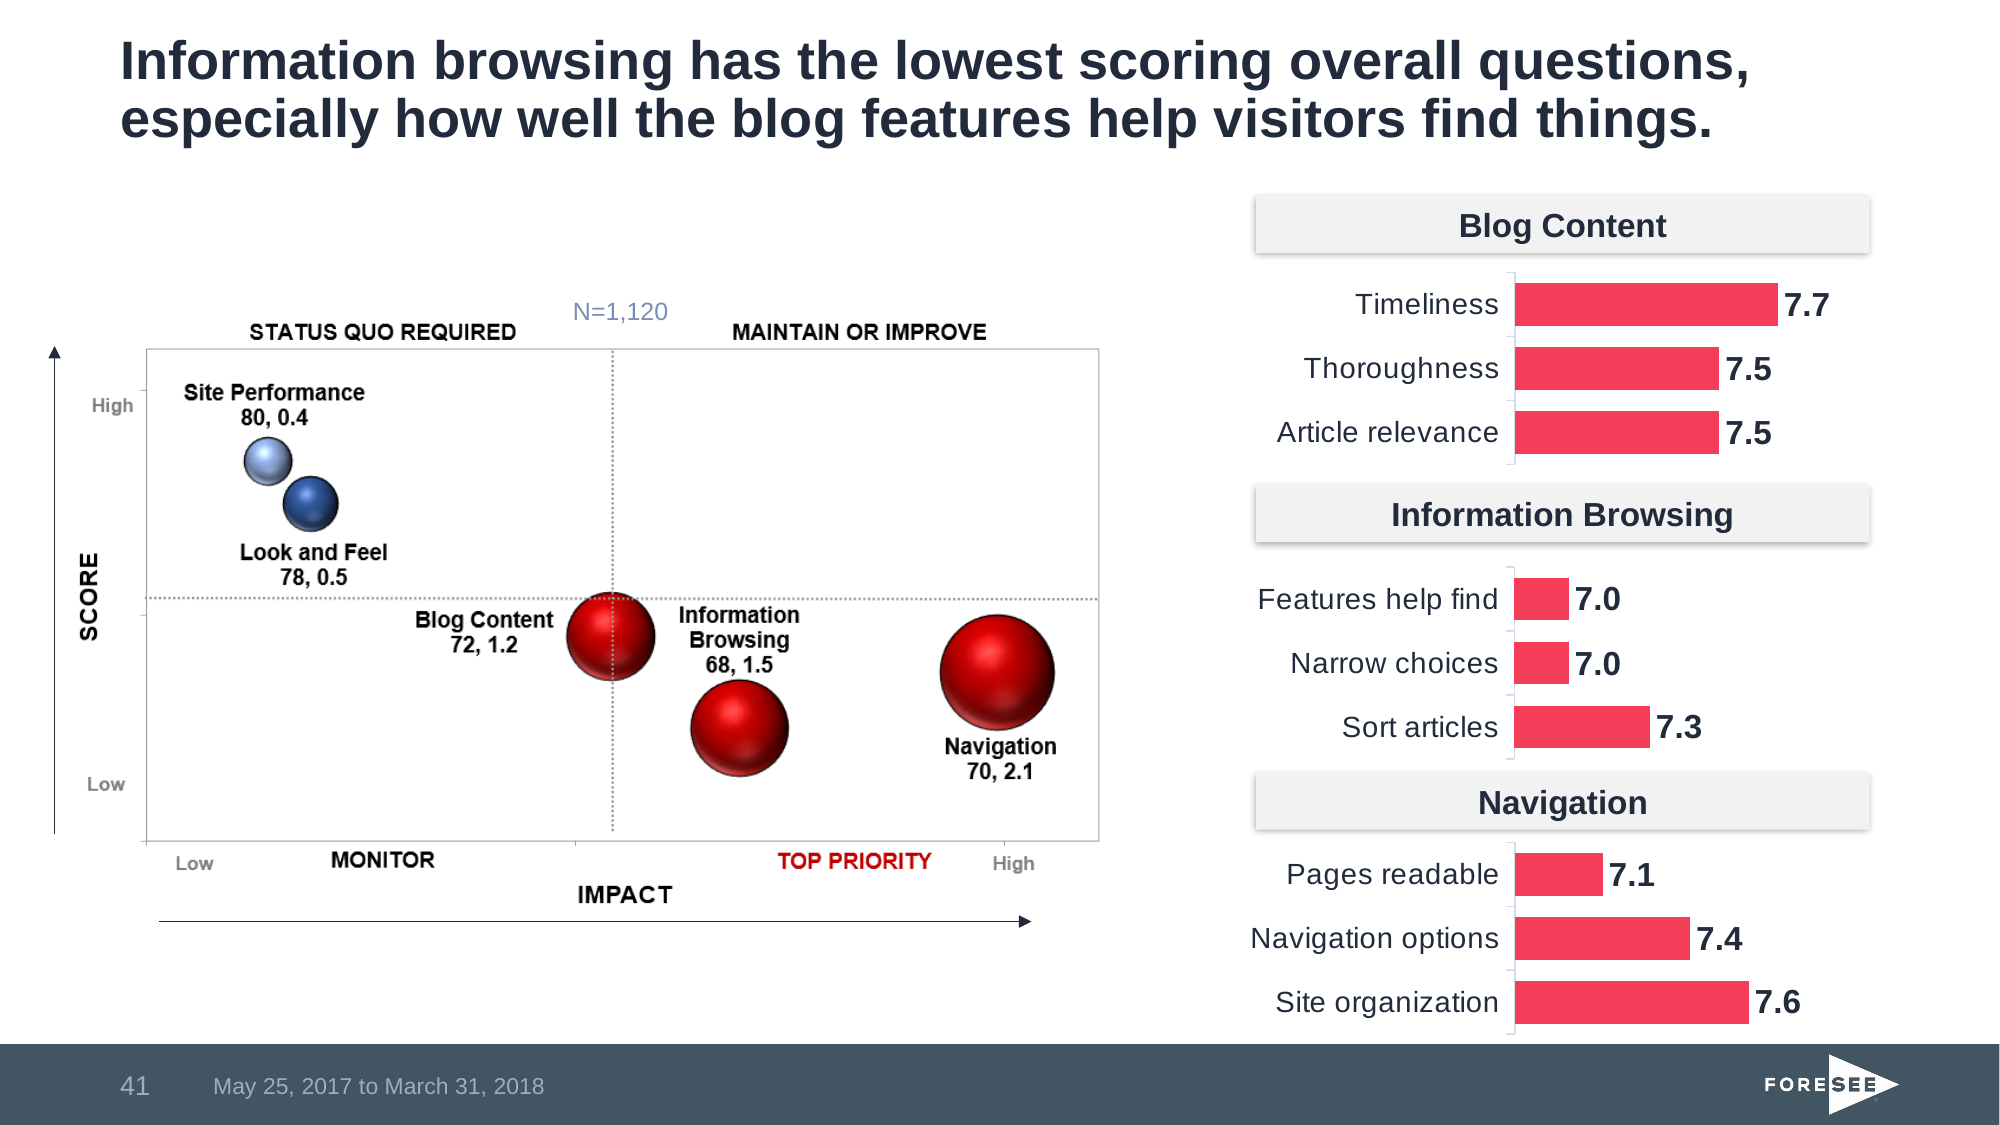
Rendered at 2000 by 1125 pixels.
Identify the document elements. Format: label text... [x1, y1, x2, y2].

title Information browsing has the lowest scoring overall questions, especially how well the blog features help visitors find things. [99, 13, 1900, 160]
text_box N=1,120 [361, 287, 881, 319]
chart [1201, 547, 1925, 779]
picture [75, 320, 1103, 907]
picture [0, 1044, 2000, 1125]
text_box Information Browsing [1255, 492, 1870, 543]
footer May 25, 2017 to March 31, 2018 [198, 1055, 1702, 1115]
text_box Navigation [1255, 787, 1870, 821]
slide_number 41 [99, 1055, 182, 1115]
chart [1201, 822, 1925, 1054]
text_box Blog Content [1255, 195, 1870, 251]
chart [1201, 252, 1925, 484]
